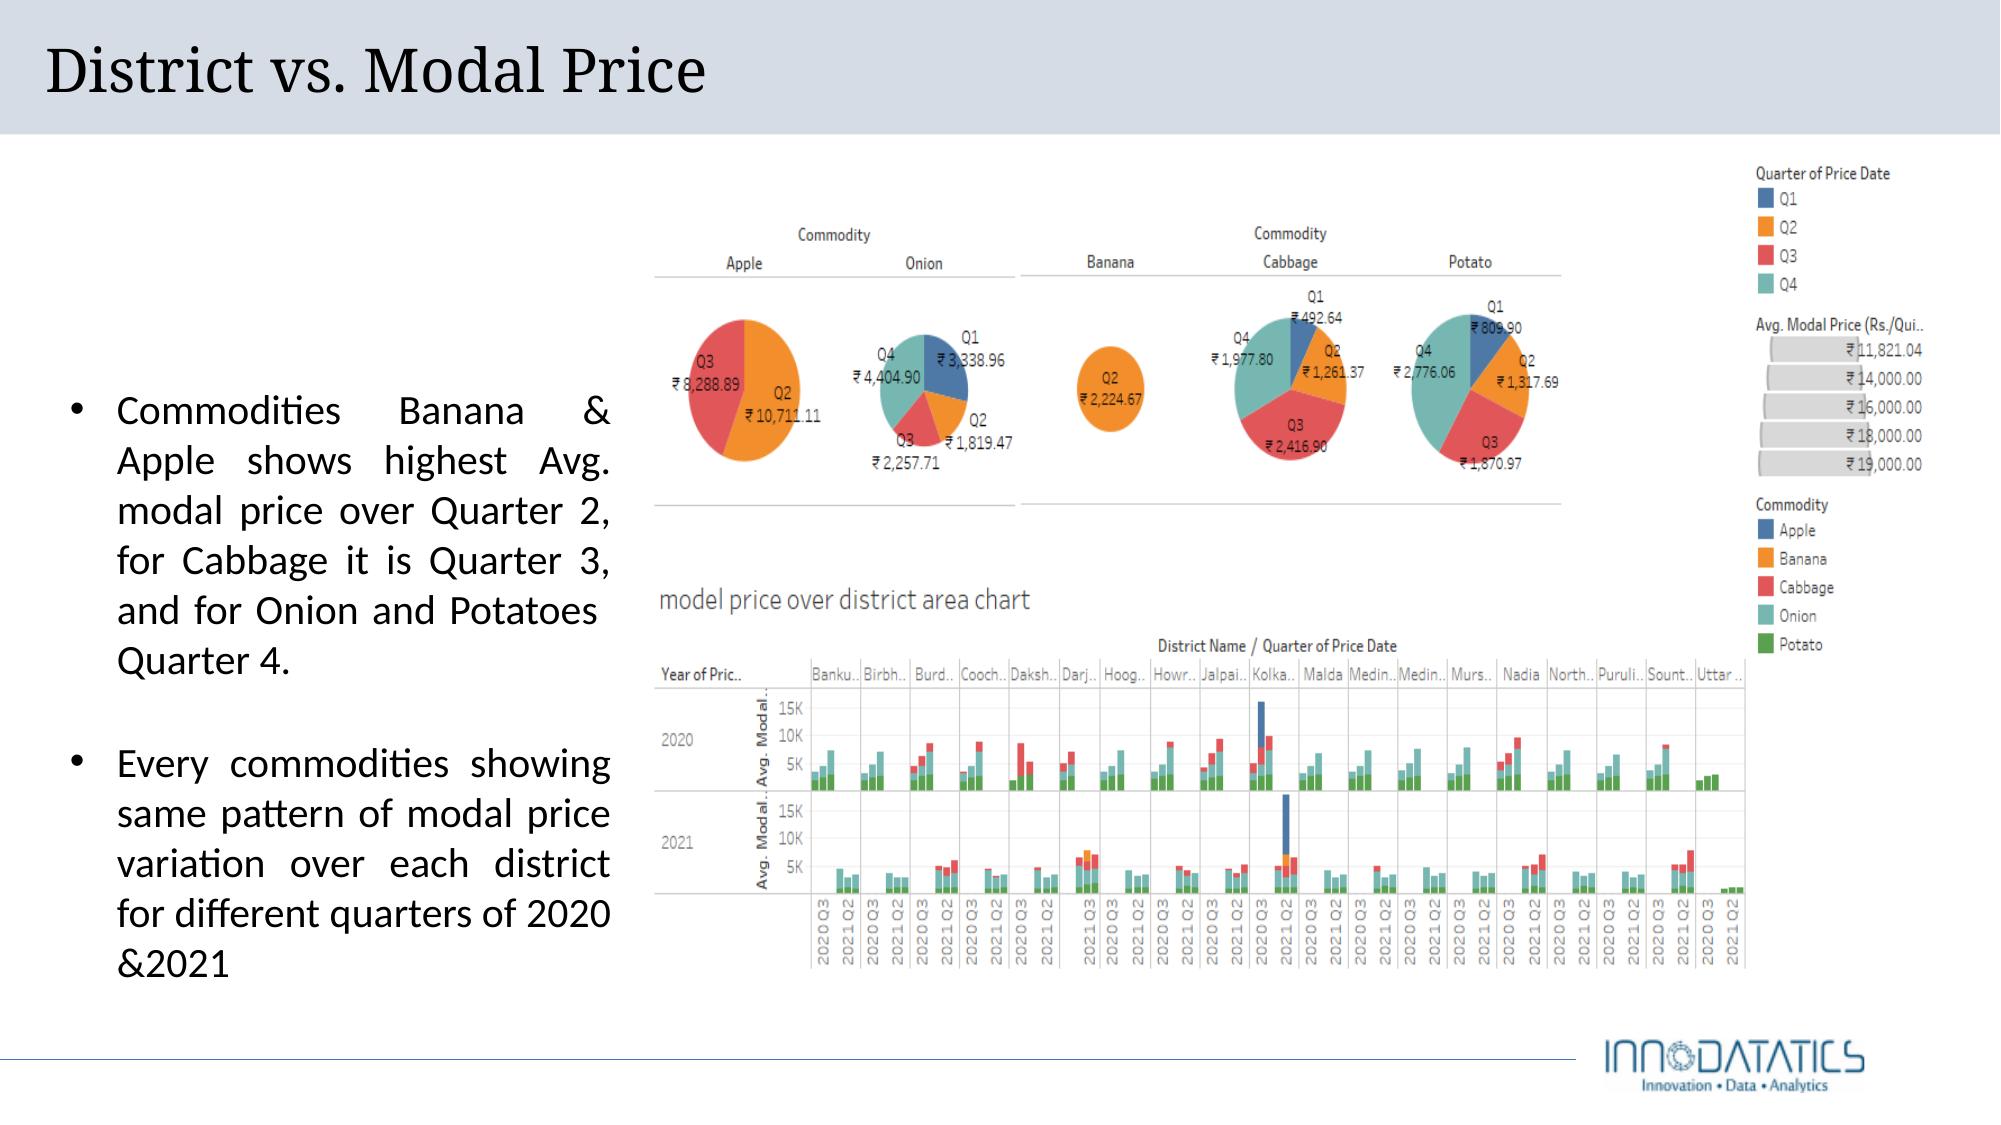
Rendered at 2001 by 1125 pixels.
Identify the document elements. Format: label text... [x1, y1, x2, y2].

text_box Commodities Banana & Apple shows highest Avg. modal price over Quarter 2, for Cabbage it is Quarter 3, and for Onion and Potatoes Quarter 4. Every commodities showing same pattern of modal price variation over each district for different quarters of 2020 &2021 [62, 375, 619, 994]
title District vs. Modal Price [37, 31, 1763, 115]
picture [1603, 1038, 1865, 1093]
picture [641, 141, 1939, 986]
